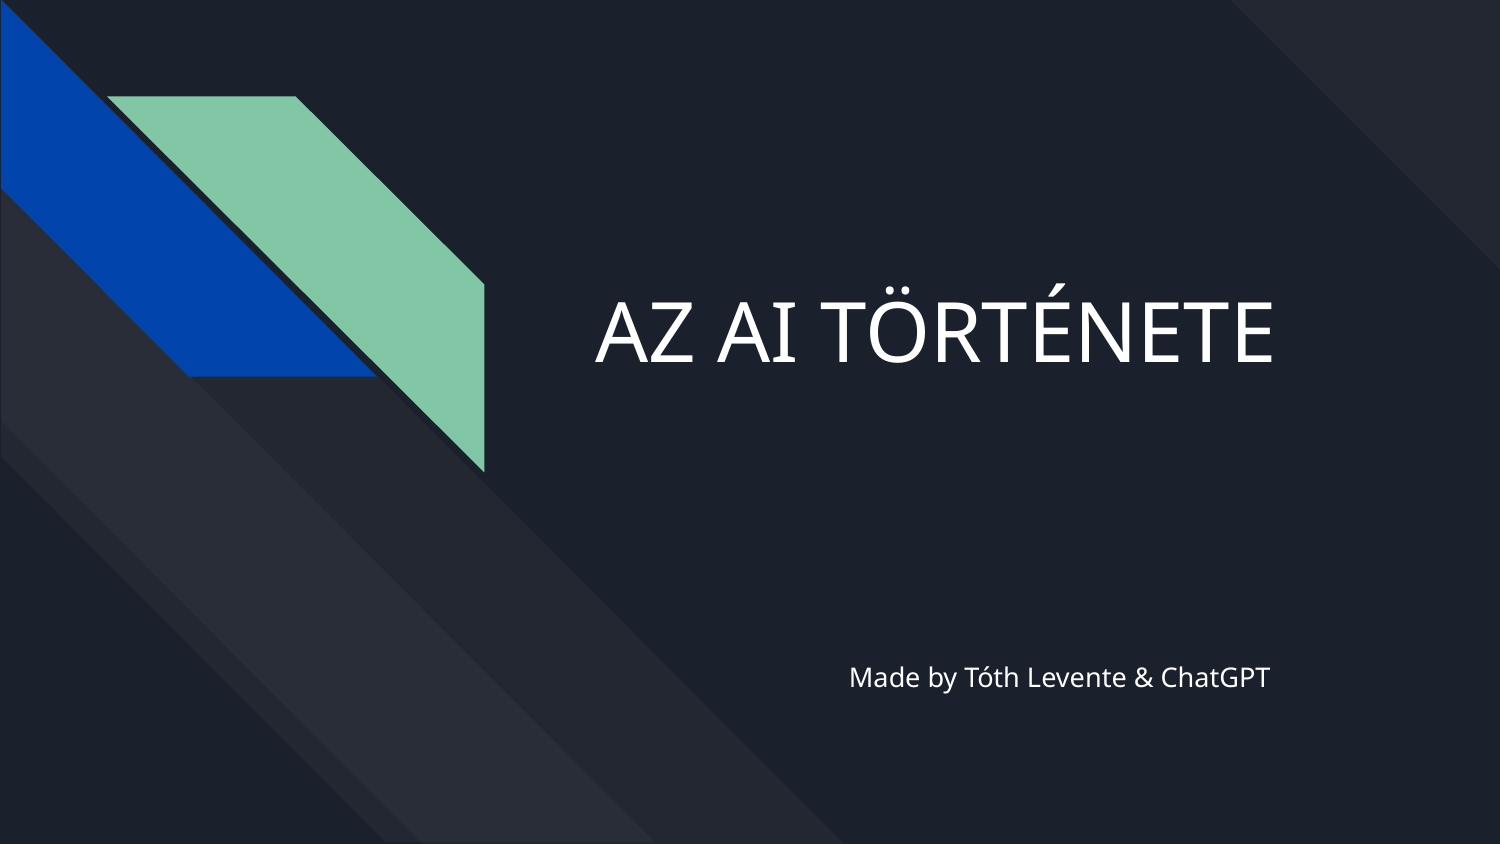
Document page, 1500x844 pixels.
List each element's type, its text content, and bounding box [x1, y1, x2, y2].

title AZ AI TÖRTÉNETE [580, 258, 1404, 518]
subtitle Made by Tóth Levente & ChatGPT [833, 643, 1404, 727]
